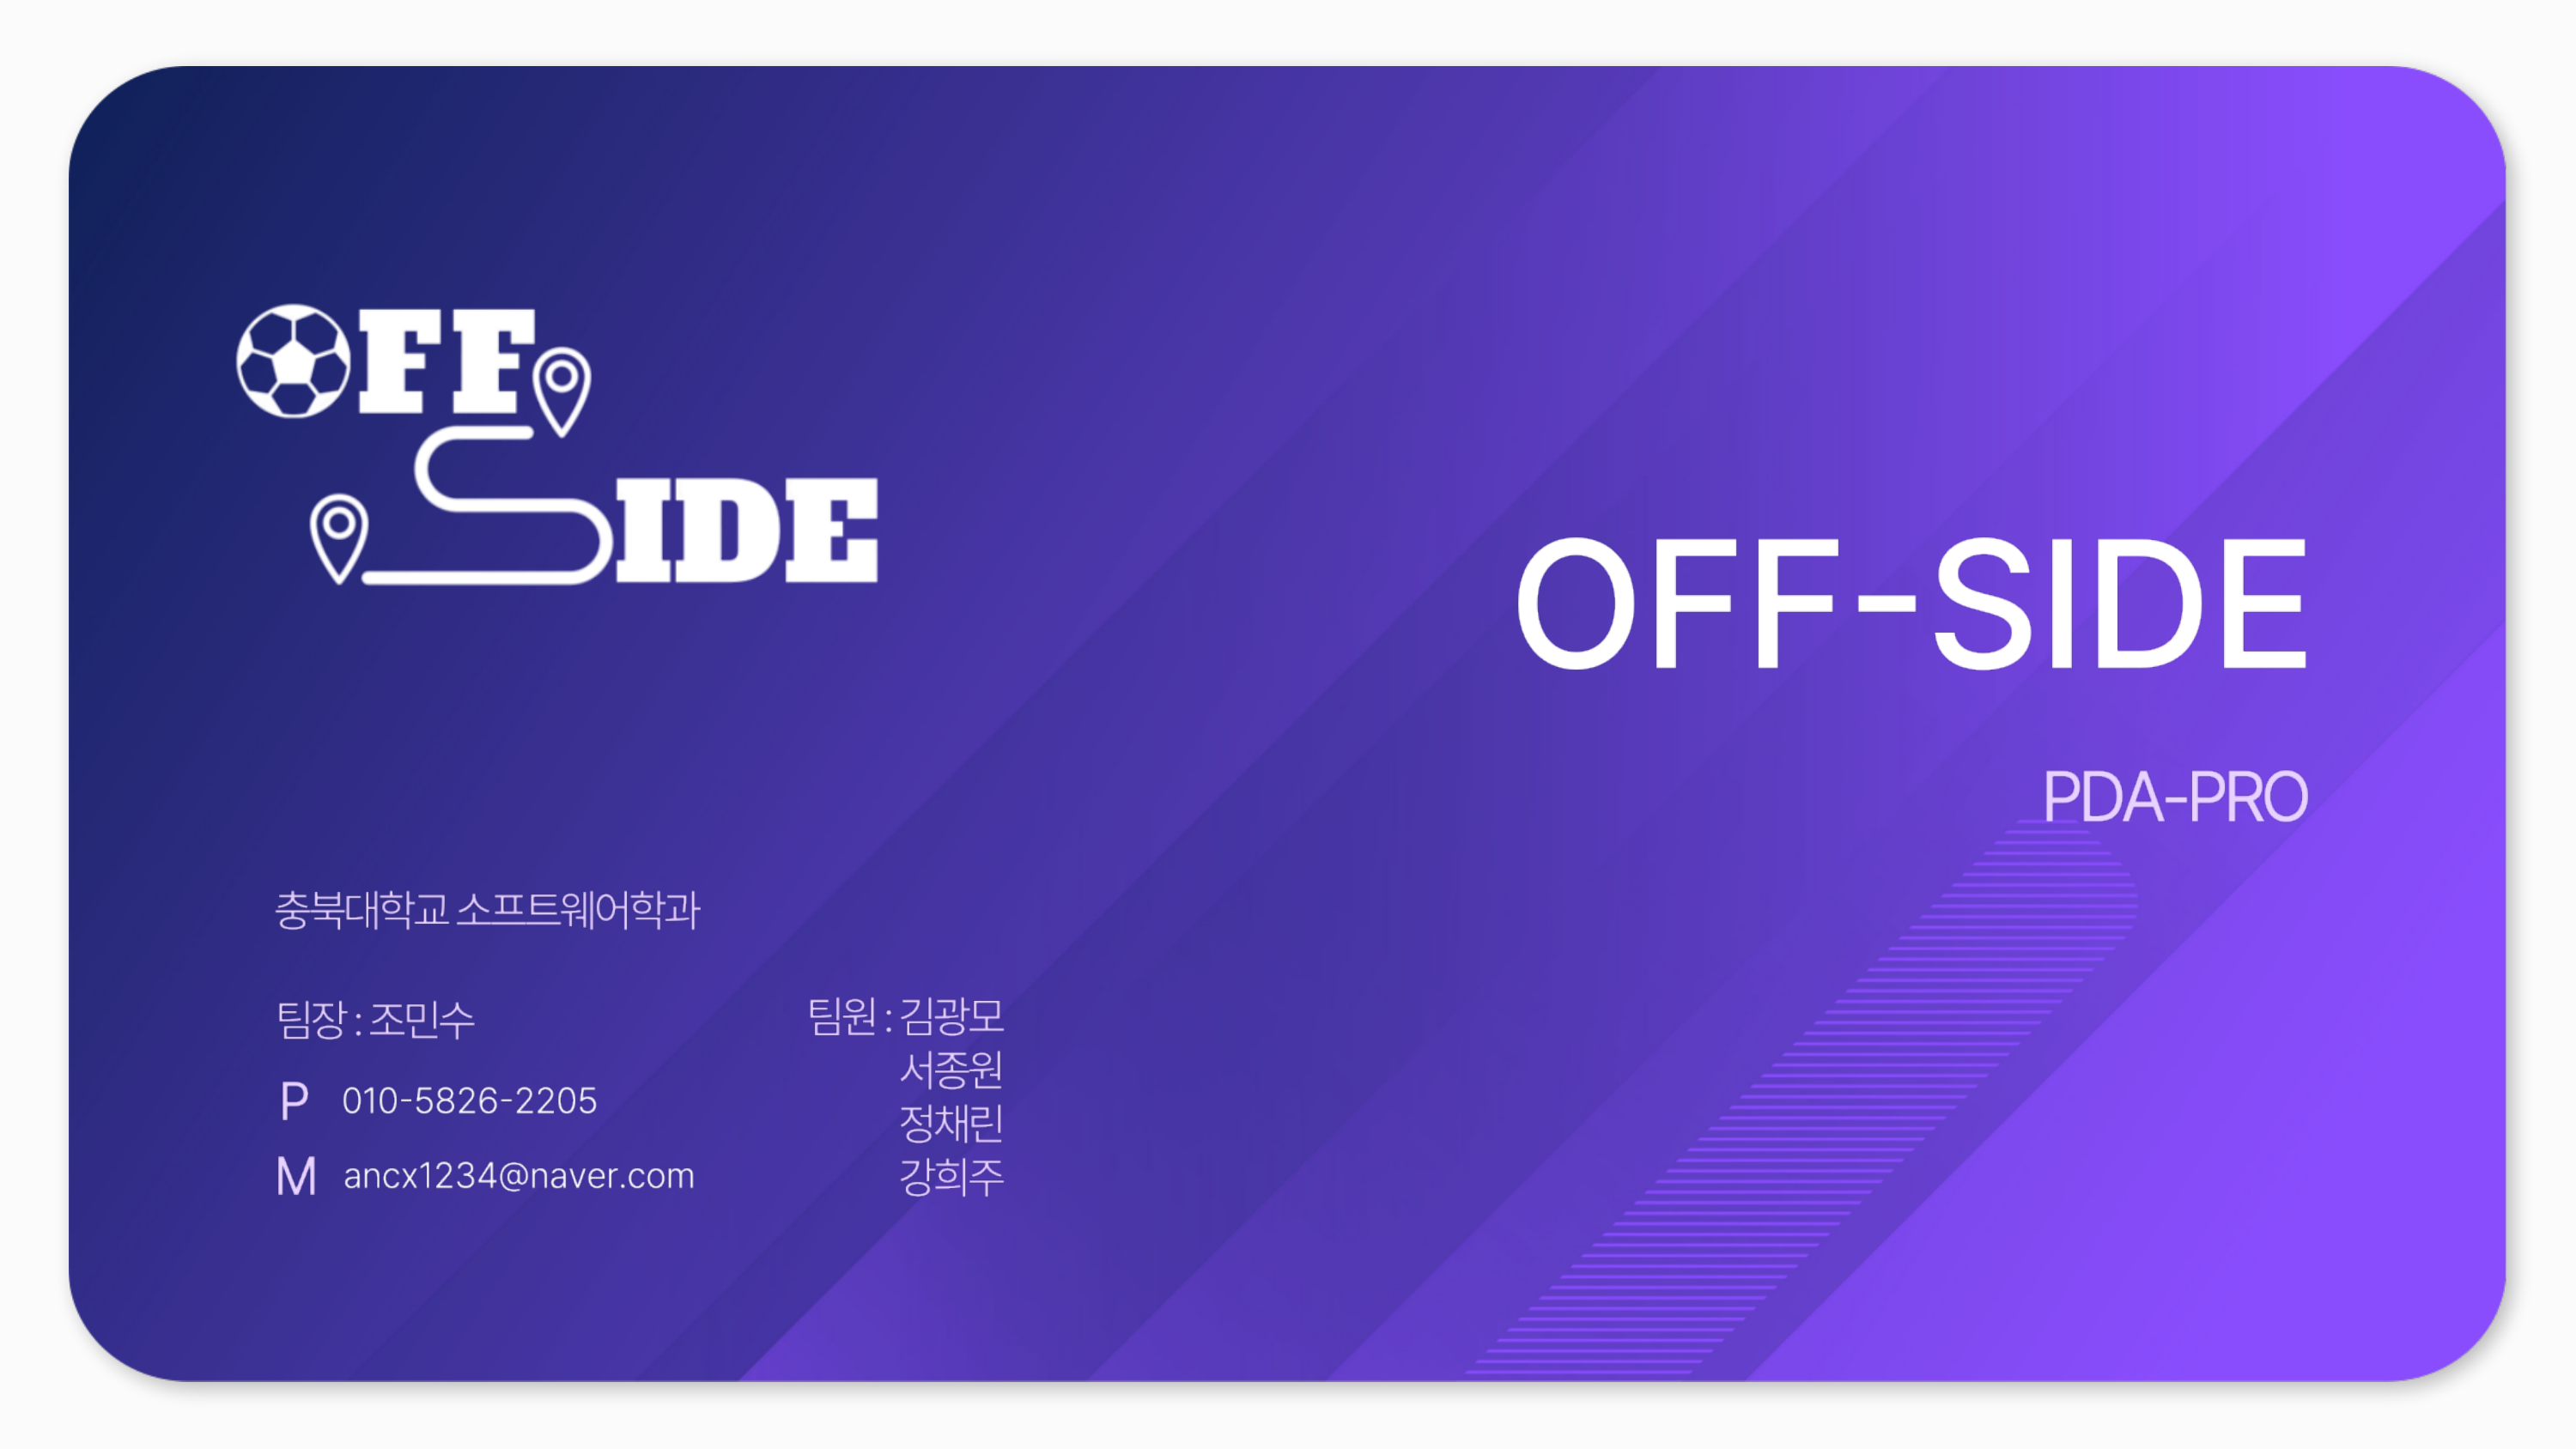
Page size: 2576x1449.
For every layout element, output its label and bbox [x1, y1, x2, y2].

text_box [80, 193, 1078, 766]
text_box [68, 66, 2507, 1382]
picture [0, 0, 2576, 1449]
